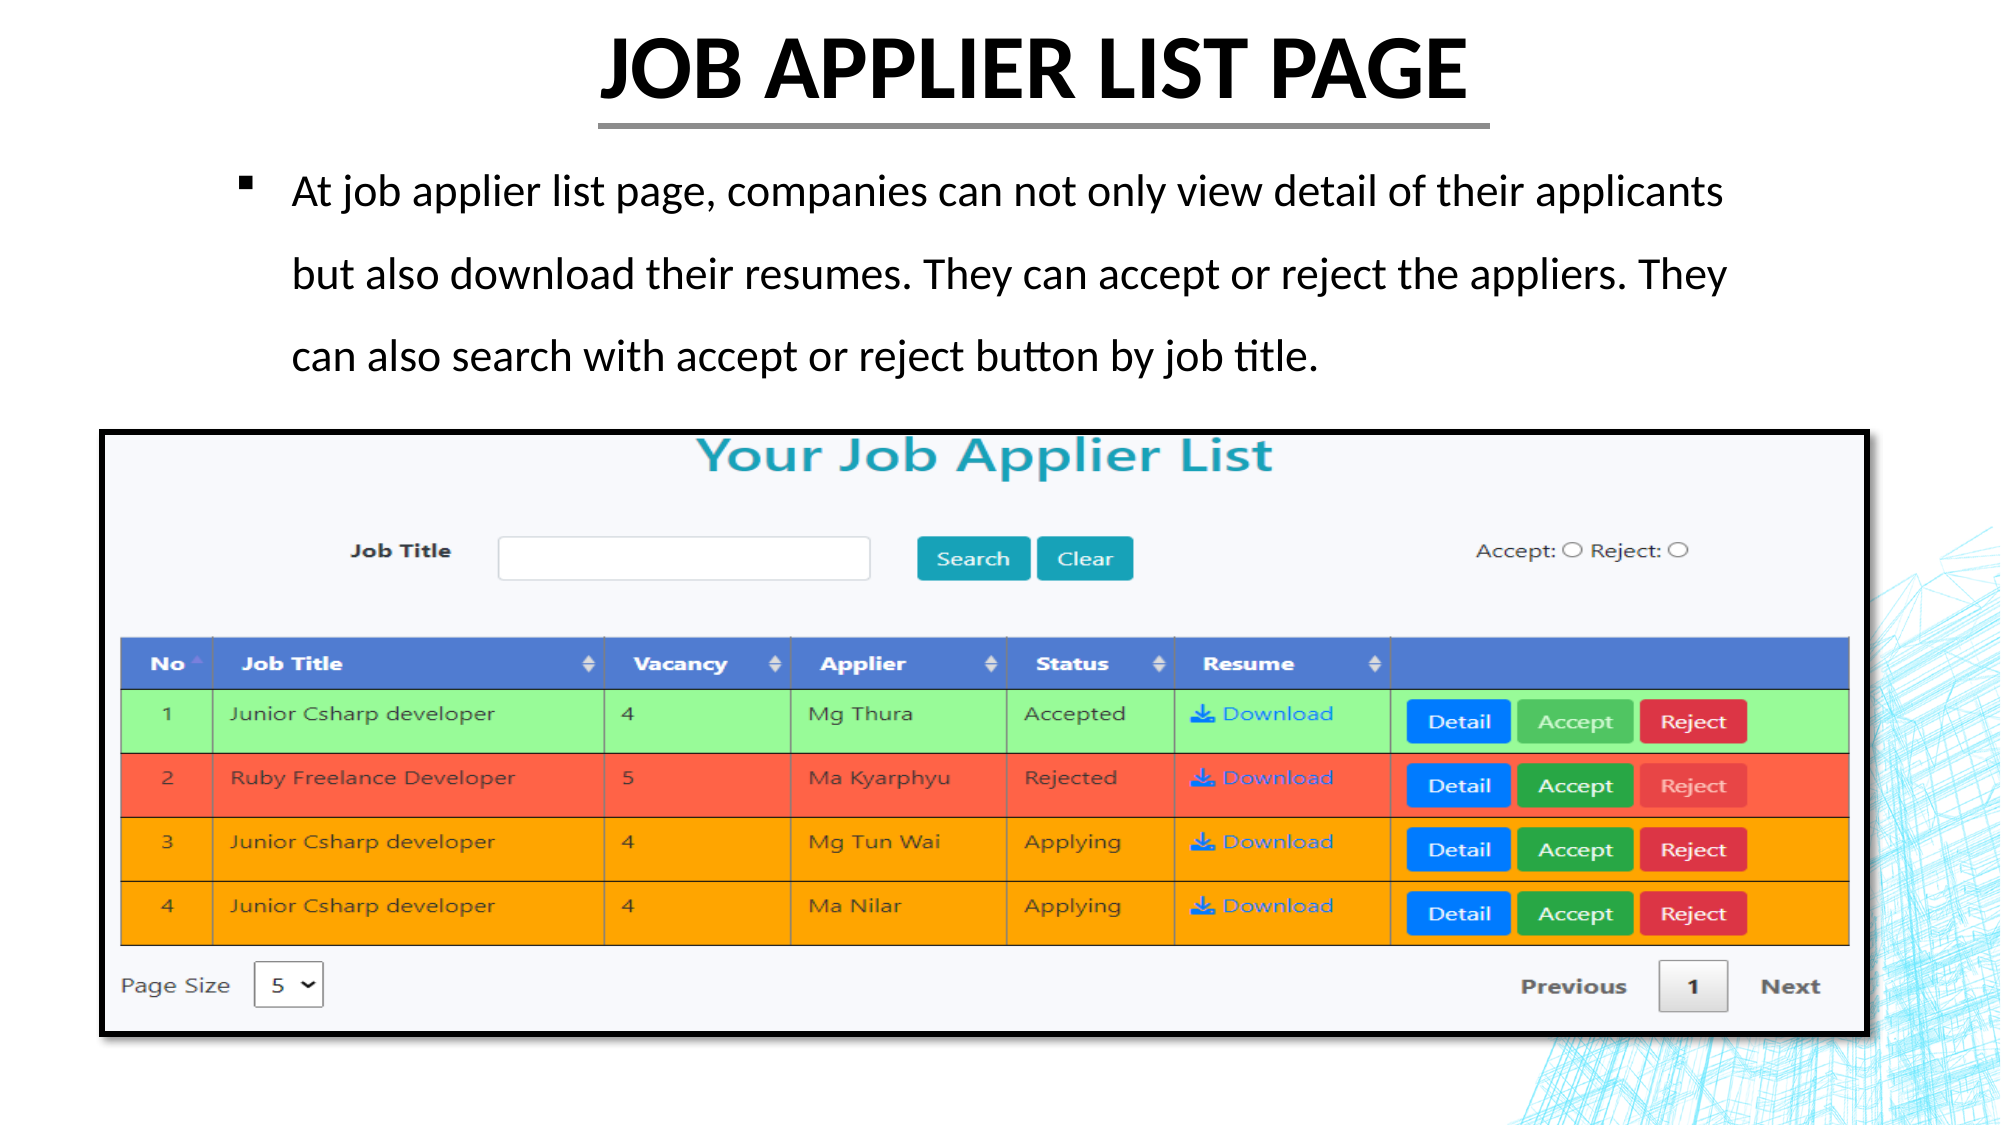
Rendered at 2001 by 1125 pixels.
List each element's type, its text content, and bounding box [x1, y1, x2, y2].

text_box At job applier list page, companies can not only view detail of their applicants but also download their resumes. They can accept or reject the appliers. They can also search with accept or reject button by job title. [220, 126, 1788, 389]
picture [0, 0, 2001, 1125]
text_box JOB APPLIER LIST PAGE [585, 0, 1486, 125]
